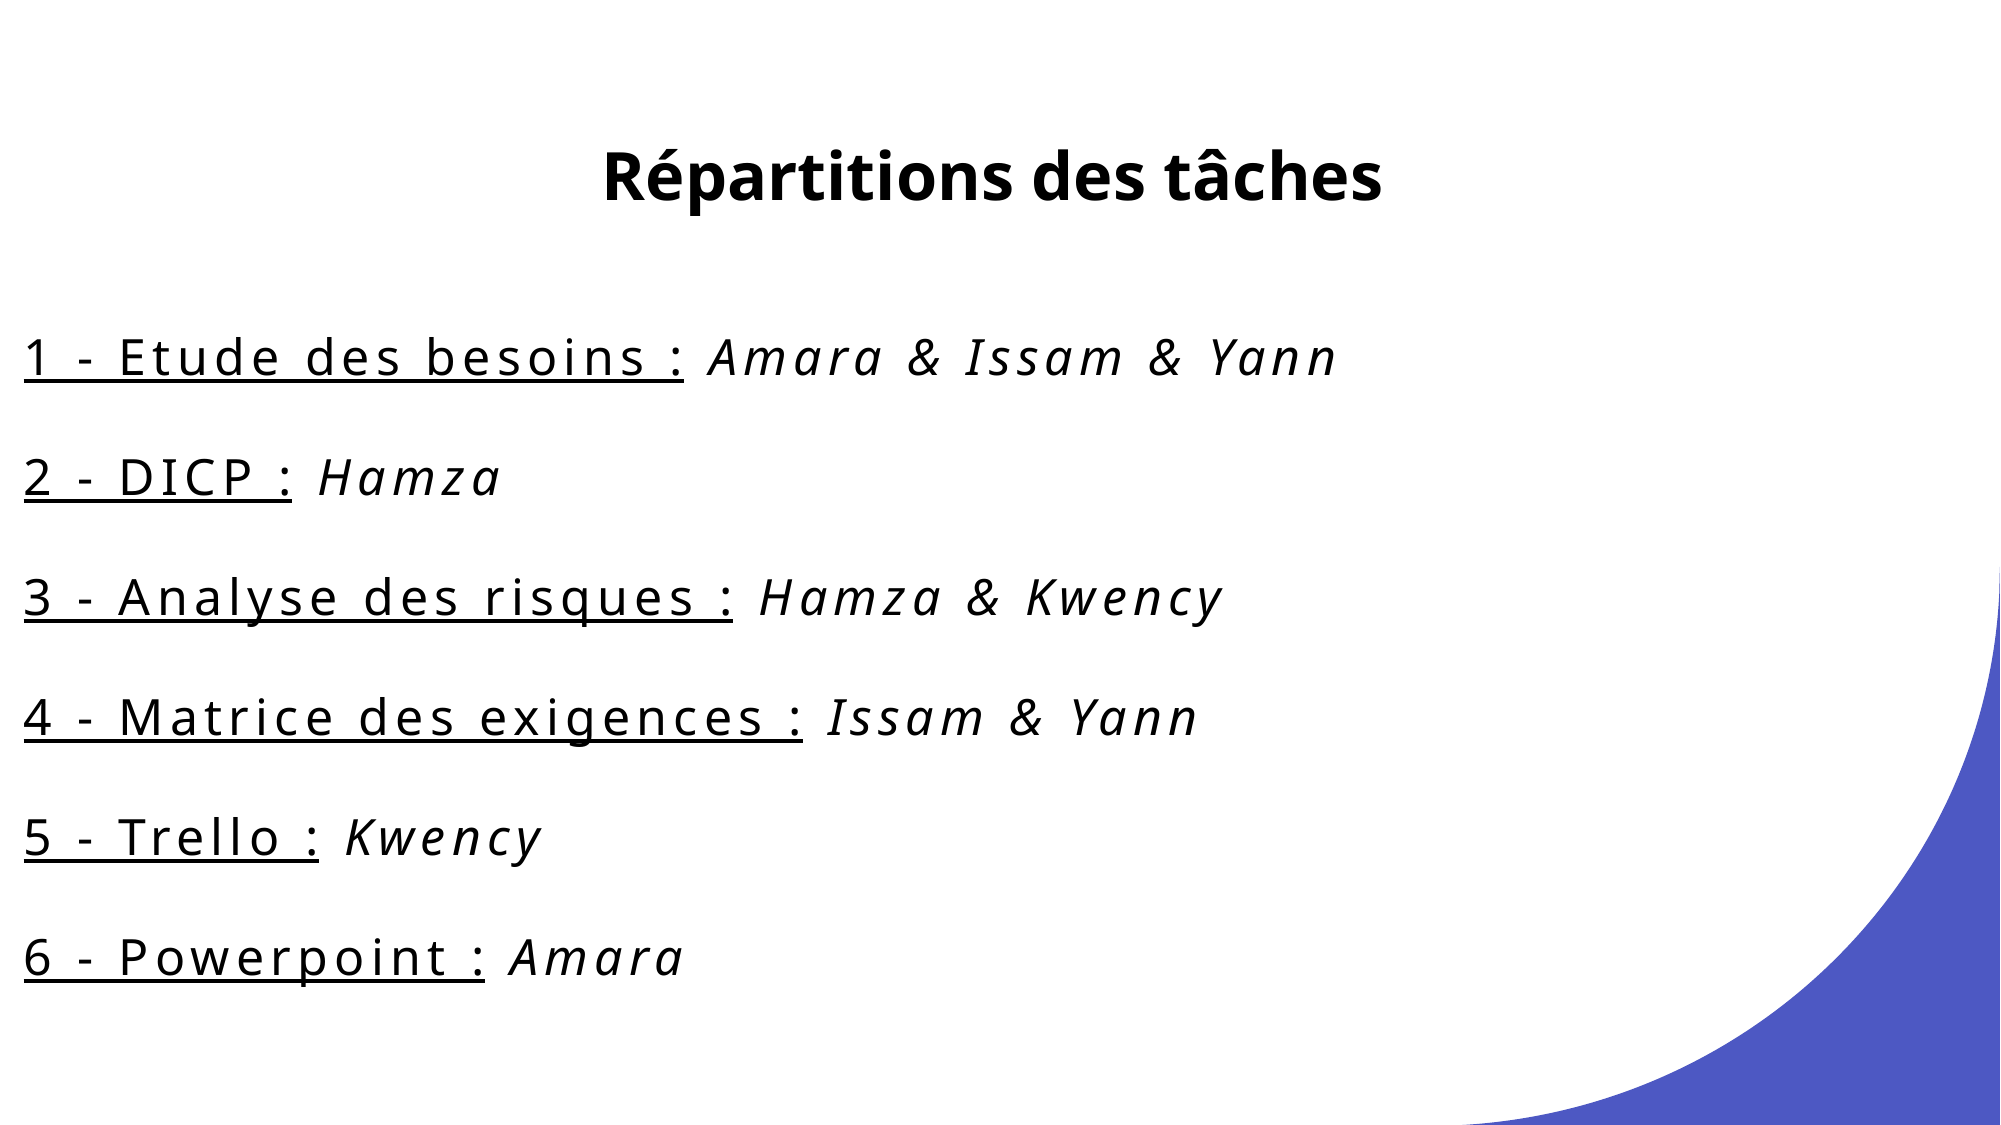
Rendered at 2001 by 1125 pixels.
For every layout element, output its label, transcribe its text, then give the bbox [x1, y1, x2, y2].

title Répartitions des tâches [176, 118, 1809, 235]
text_box 1 - Etude des besoins : Amara & Issam & Yann 2 - DICP : Hamza 3 - Analyse des risques : Hamza & Kwency 4 - Matrice des exigences : Issam & Yann 5 - Trello : Kwency 6 - Powerpoint : Amara [8, 257, 2000, 994]
